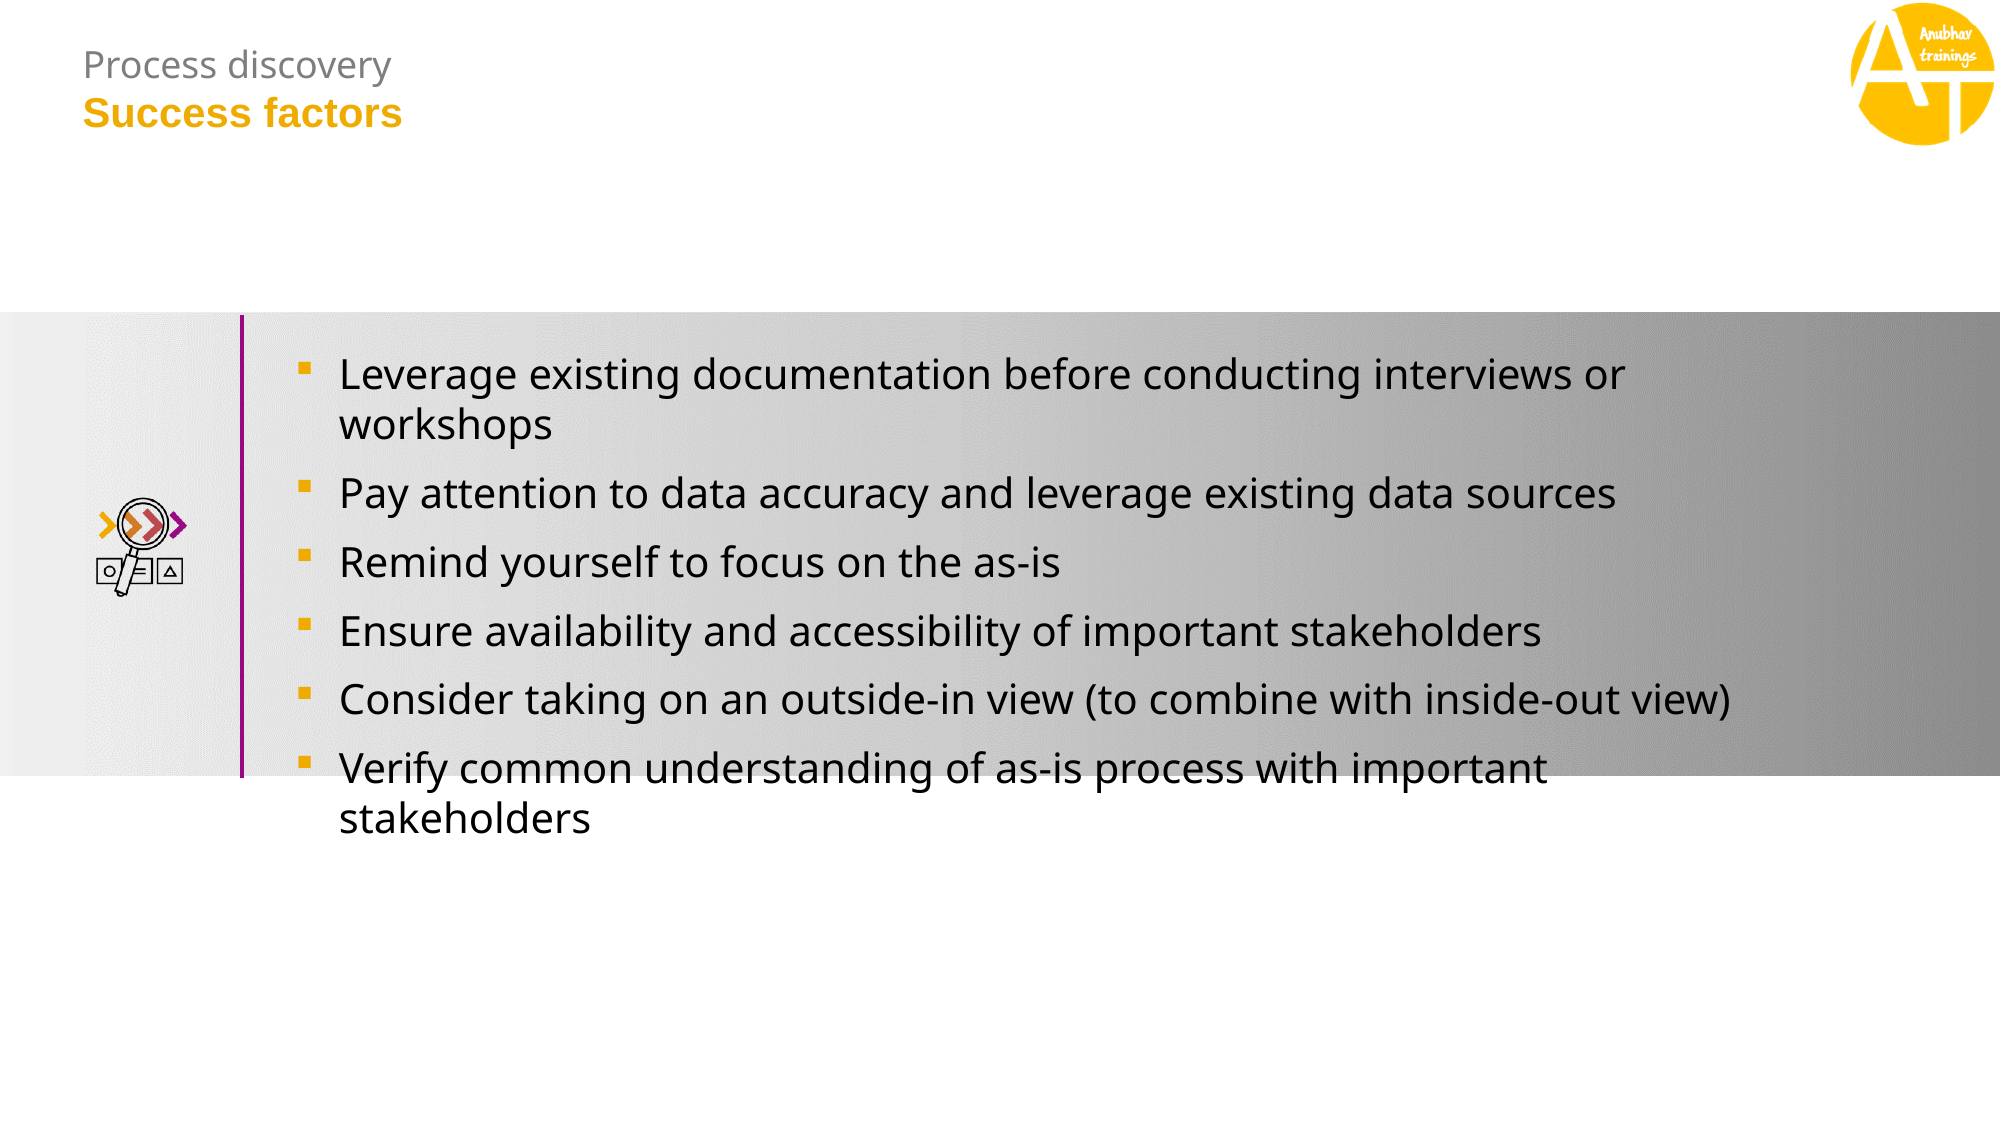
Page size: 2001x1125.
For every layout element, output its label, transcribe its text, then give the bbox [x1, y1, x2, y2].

text_box Leverage existing documentation before conducting interviews or workshops Pay attention to data accuracy and leverage existing data sources Remind yourself to focus on the as-is Ensure availability and accessibility of important stakeholders Consider taking on an outside-in view (to combine with inside-out view) Verify common understanding of as-is process with important stakeholders [293, 787, 1752, 843]
picture [0, 312, 2000, 776]
title Process discovery Success factors [80, 39, 405, 230]
picture [1836, 0, 2000, 157]
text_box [85, 314, 245, 778]
